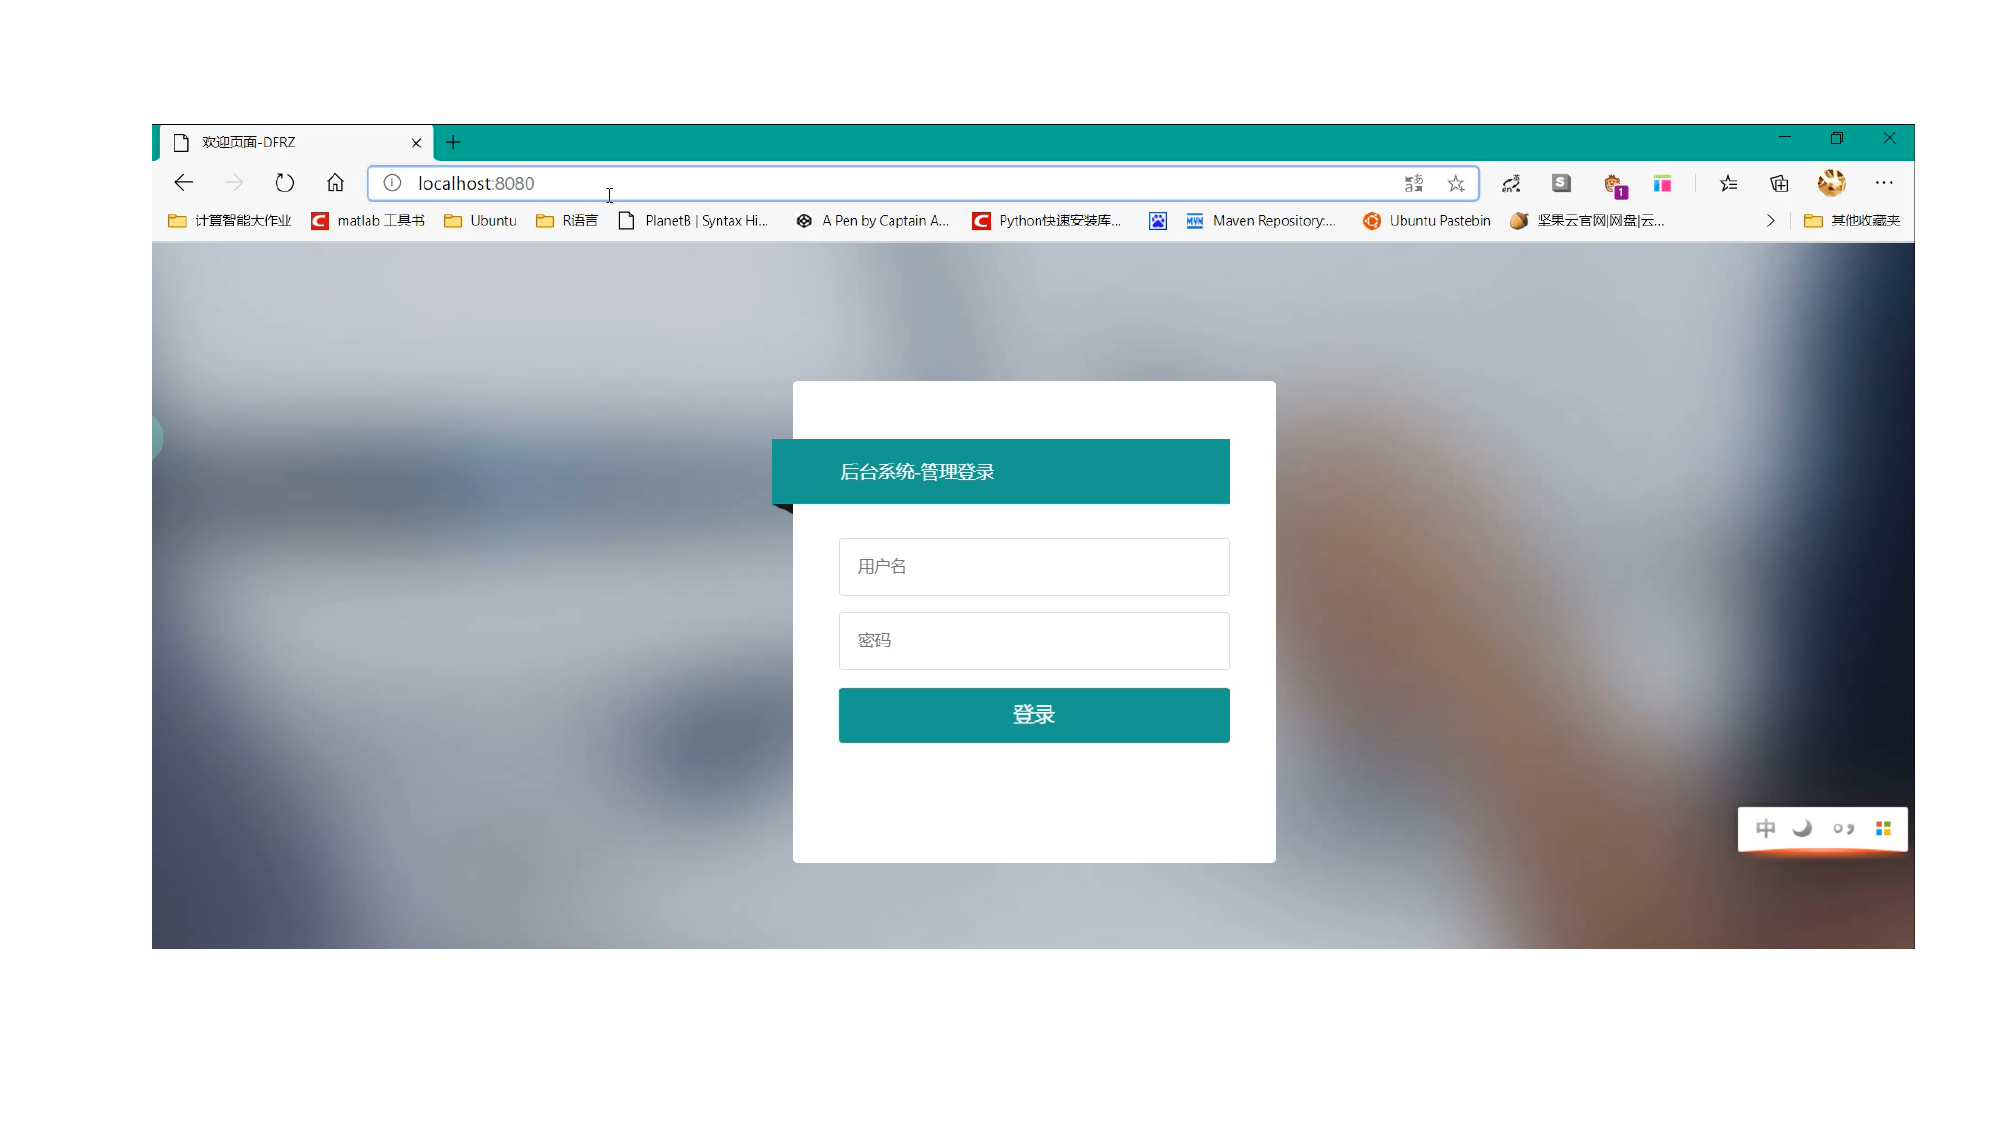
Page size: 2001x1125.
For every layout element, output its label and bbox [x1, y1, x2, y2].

list [151, 123, 1915, 950]
